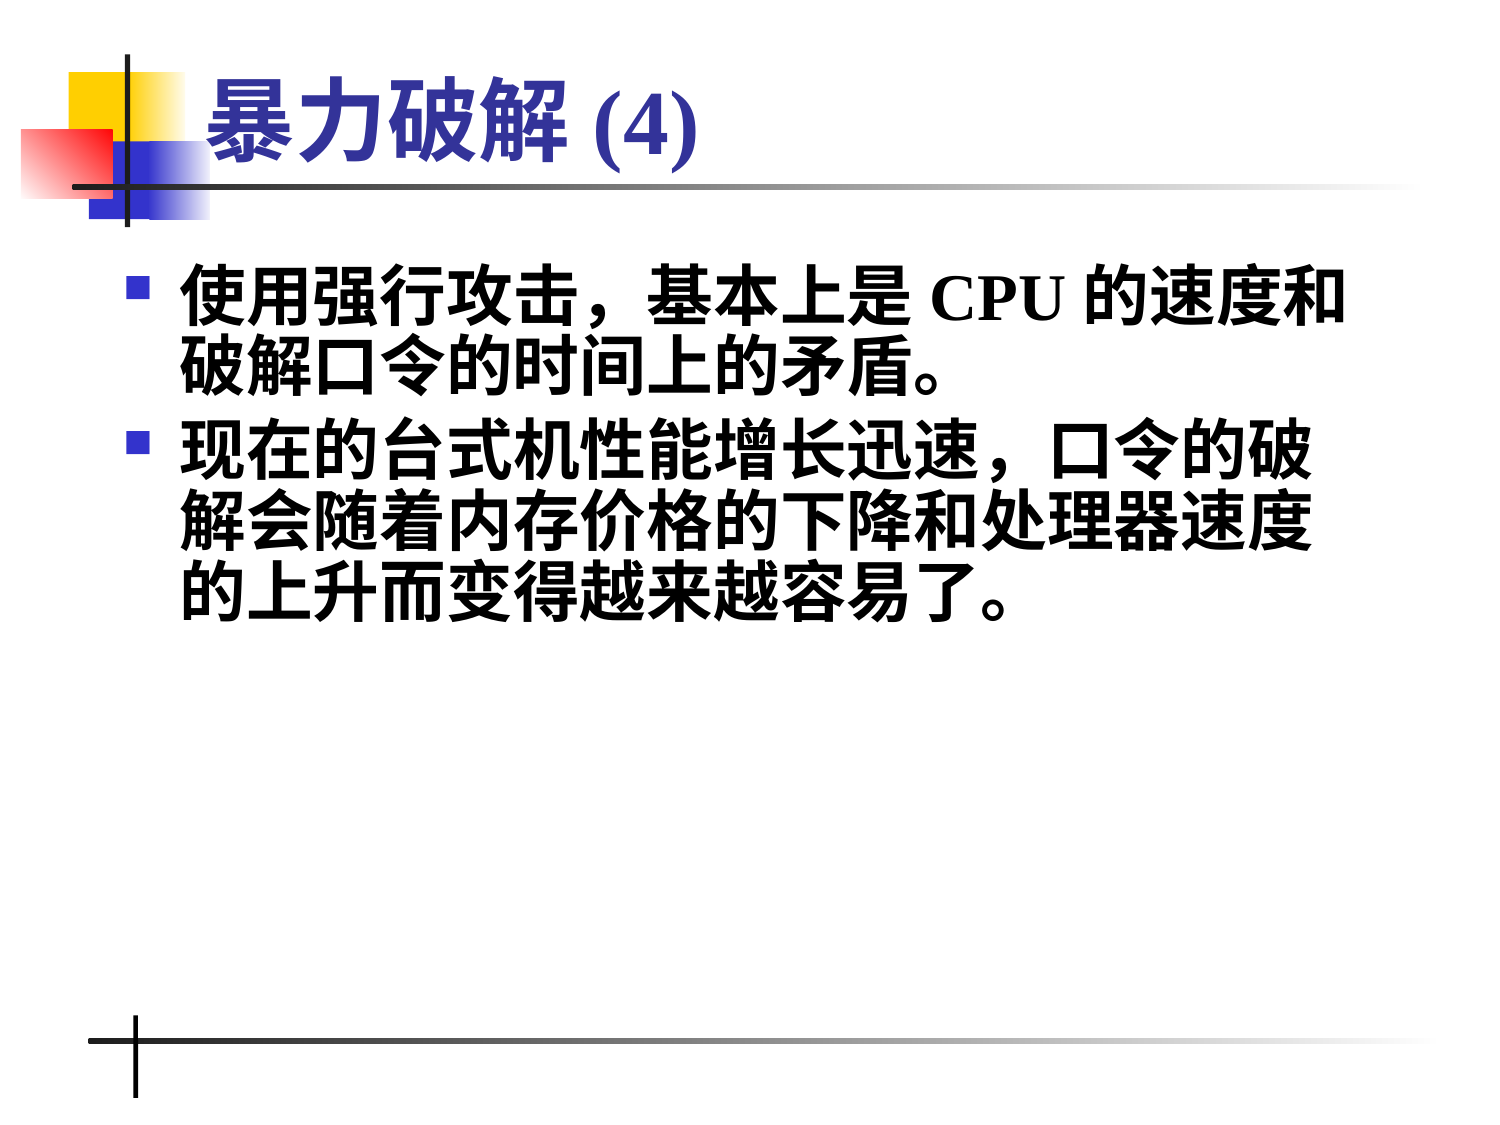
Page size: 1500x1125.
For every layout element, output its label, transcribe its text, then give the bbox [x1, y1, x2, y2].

list 使用强行攻击，基本上是CPU的速度和破解口令的时间上的矛盾。 现在的台式机性能增长迅速，口令的破解会随着内存价格的下降和处理器速度的上升而变得越来越容易了。 [107, 254, 1384, 931]
title 暴力破解(4) [188, 23, 1468, 181]
